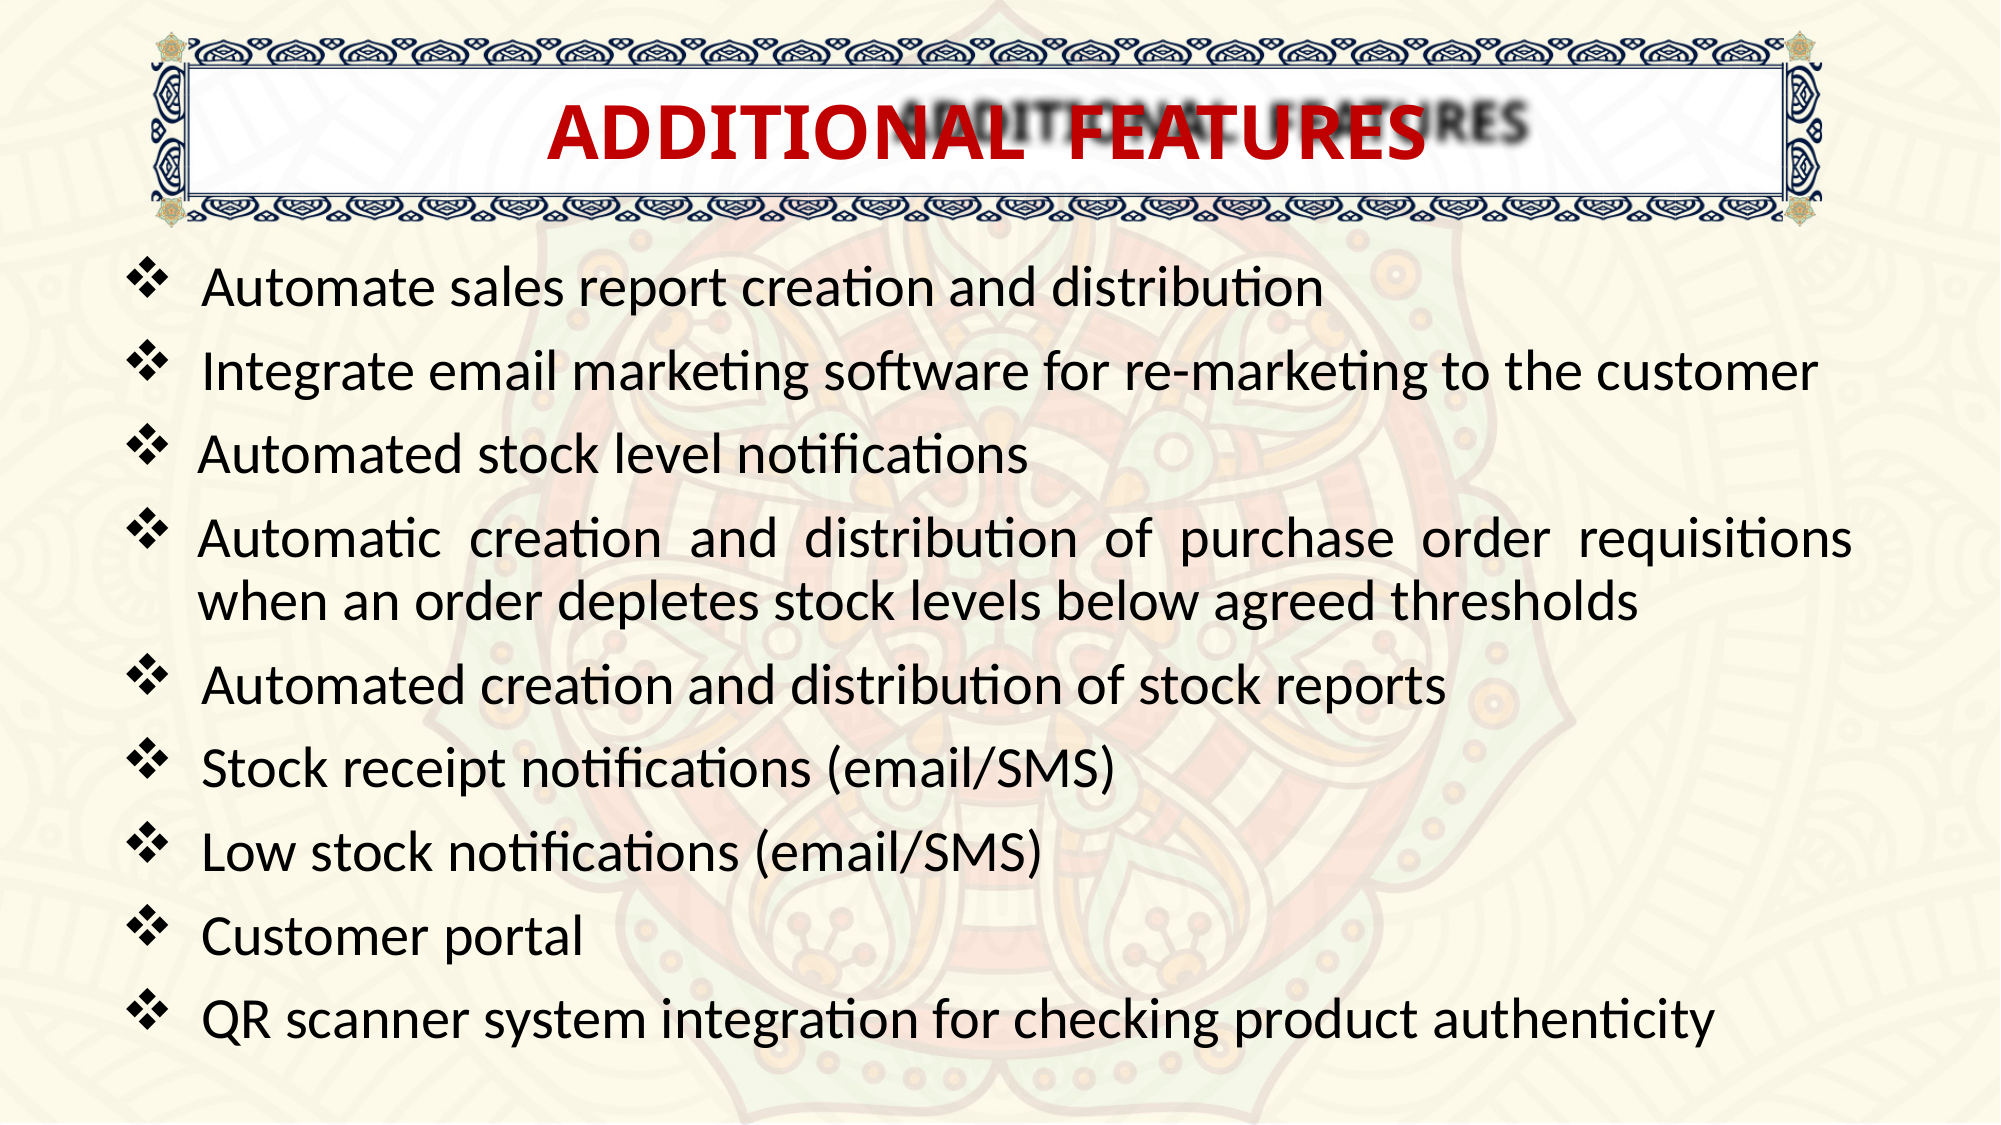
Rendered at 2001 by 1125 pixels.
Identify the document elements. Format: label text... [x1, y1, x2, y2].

picture [0, 0, 2001, 1125]
text_box ADDITIONAL FEATURES [189, 60, 1786, 184]
text_box Automate sales report creation and distribution Integrate email marketing software for re-marketing to the customer Automated stock level notifications Automatic creation and distribution of purchase order requisitions when an order depletes stock levels below agreed thresholds Automated creation and distribution of stock reports Stock receipt notifications (email/SMS) Low stock notifications (email/SMS) Customer portal QR scanner system integration for checking product authenticity [106, 248, 1869, 1109]
